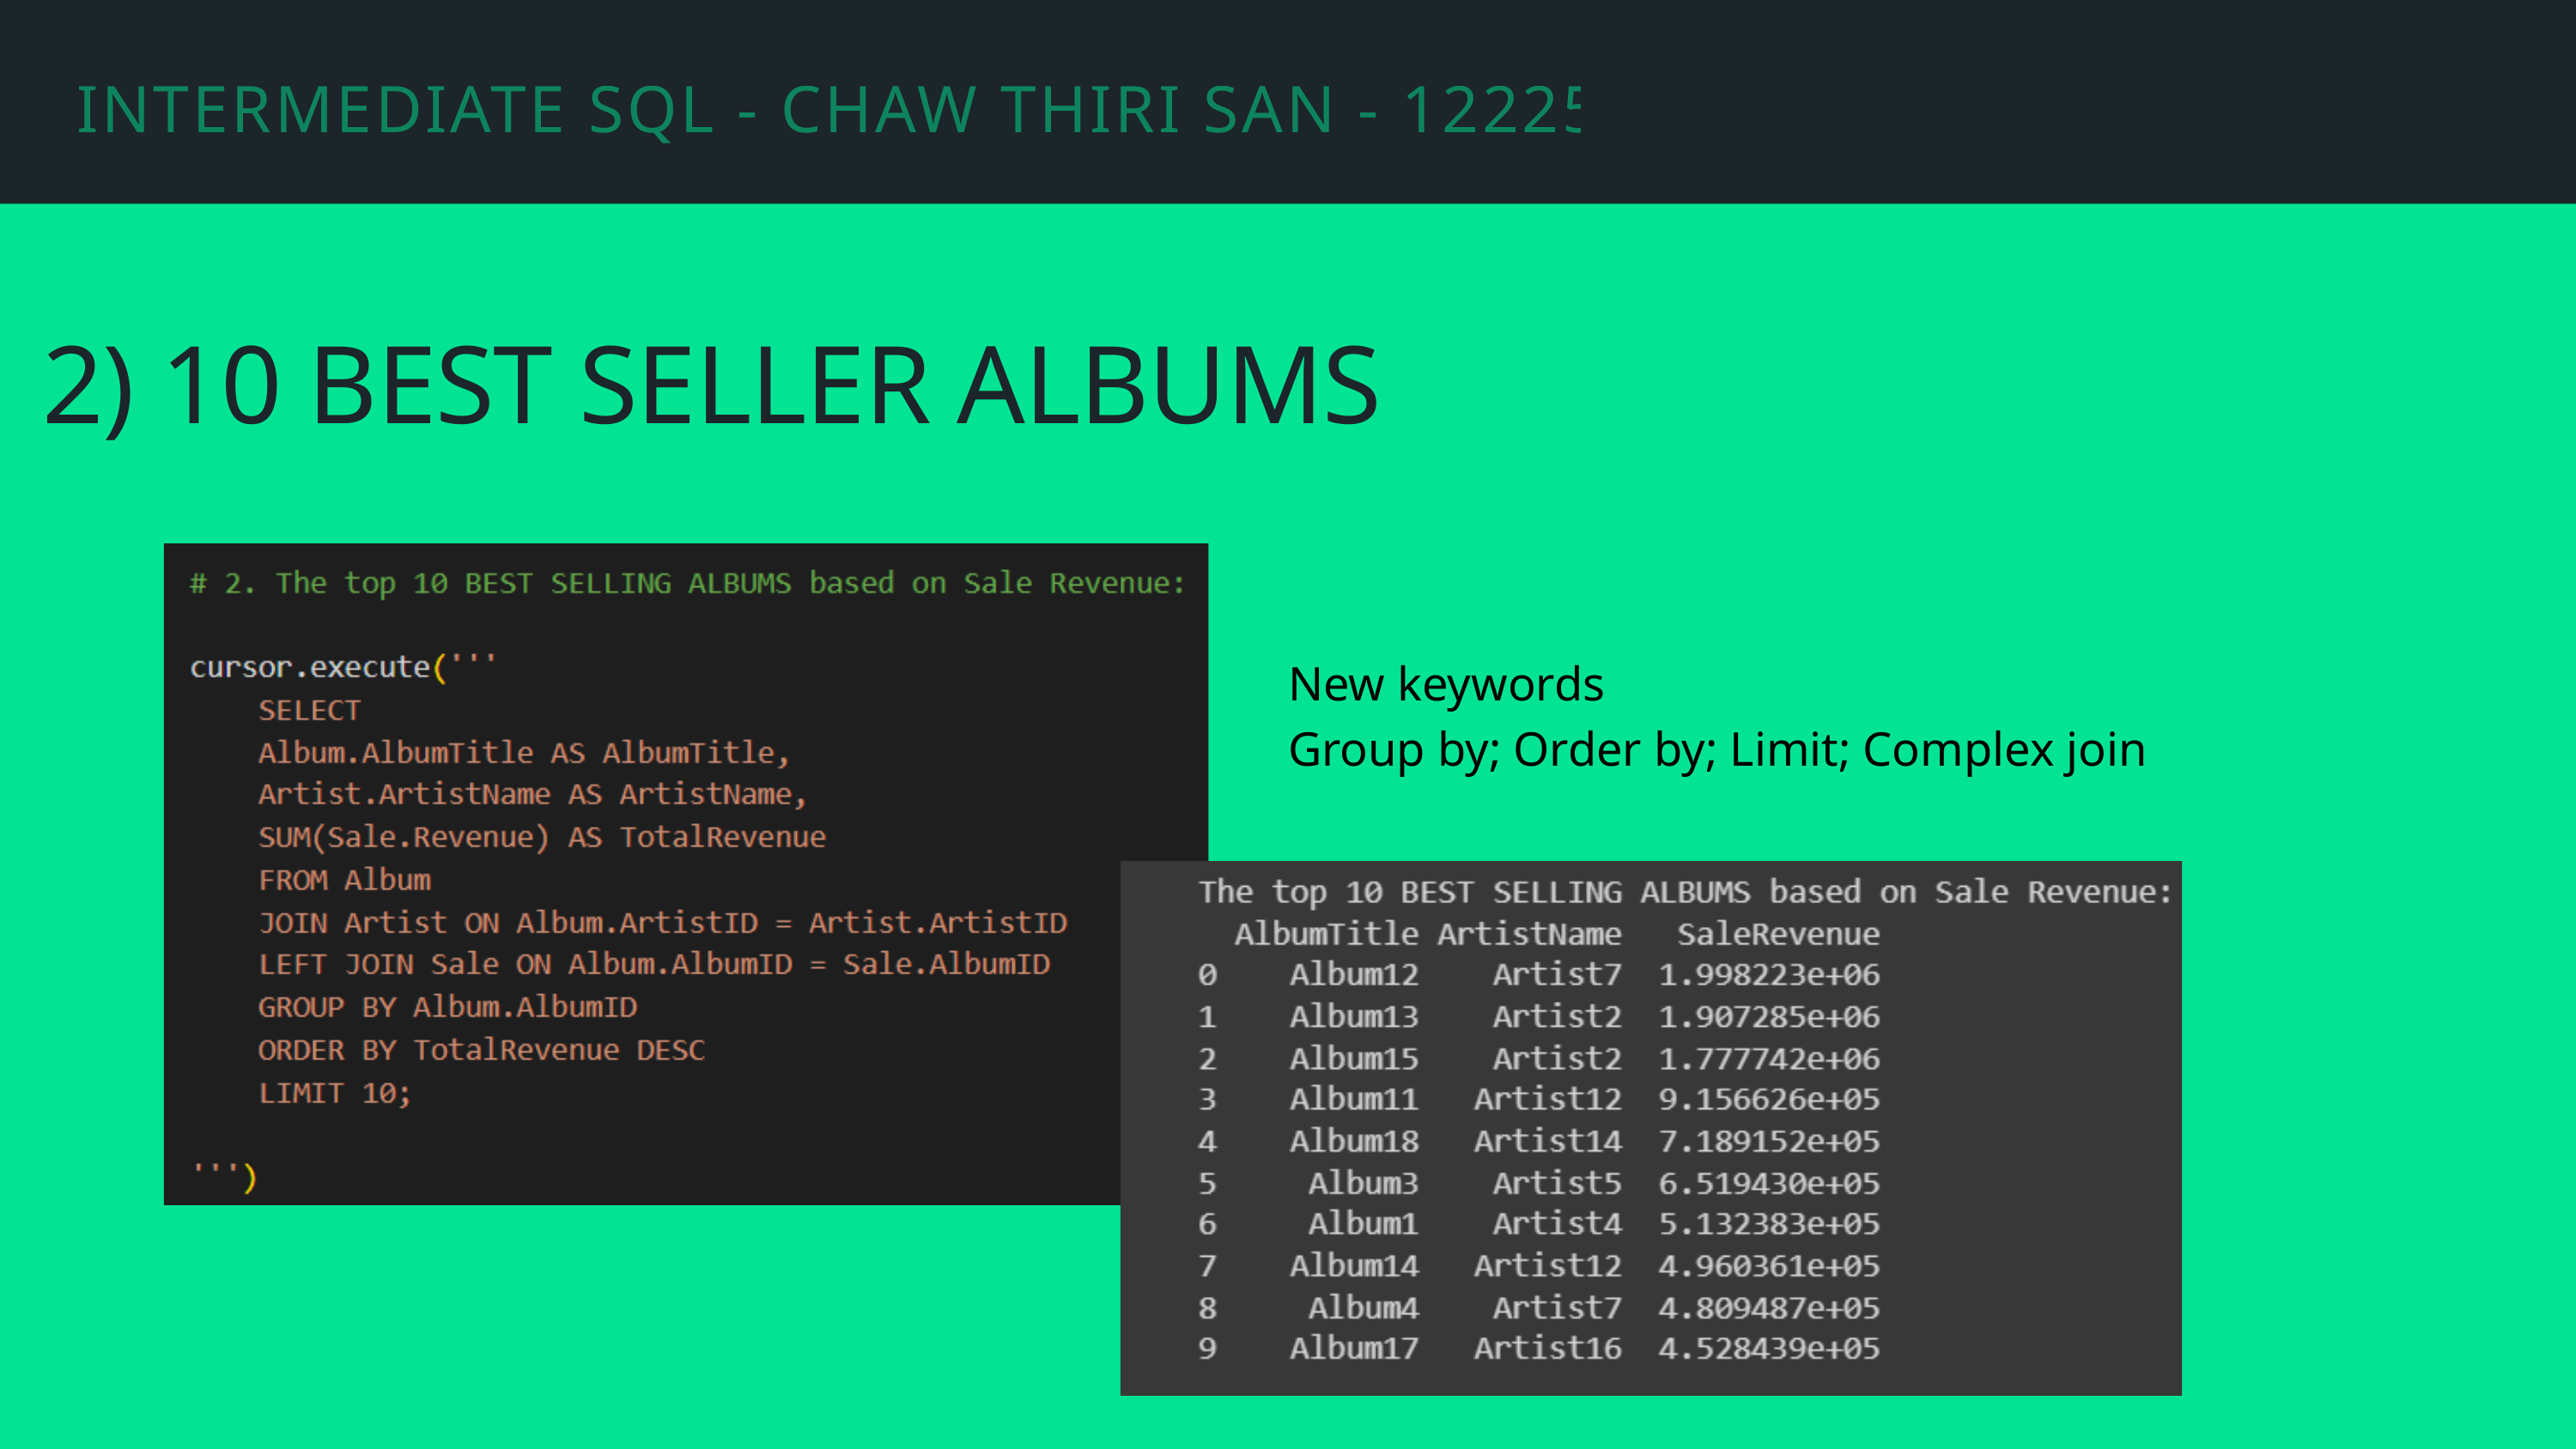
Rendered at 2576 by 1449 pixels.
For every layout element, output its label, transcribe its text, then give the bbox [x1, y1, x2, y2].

text_box New keywords Group by; Order by; Limit; Complex join [1287, 645, 2316, 776]
text_box [163, 543, 1209, 1205]
text_box [1120, 861, 2183, 1396]
text_box 2) 10 BEST SELLER ALBUMS [42, 316, 1994, 446]
text_box [0, 0, 2576, 204]
text_box INTERMEDIATE SQL - CHAW THIRI SAN - 12225272 [76, 68, 2576, 146]
